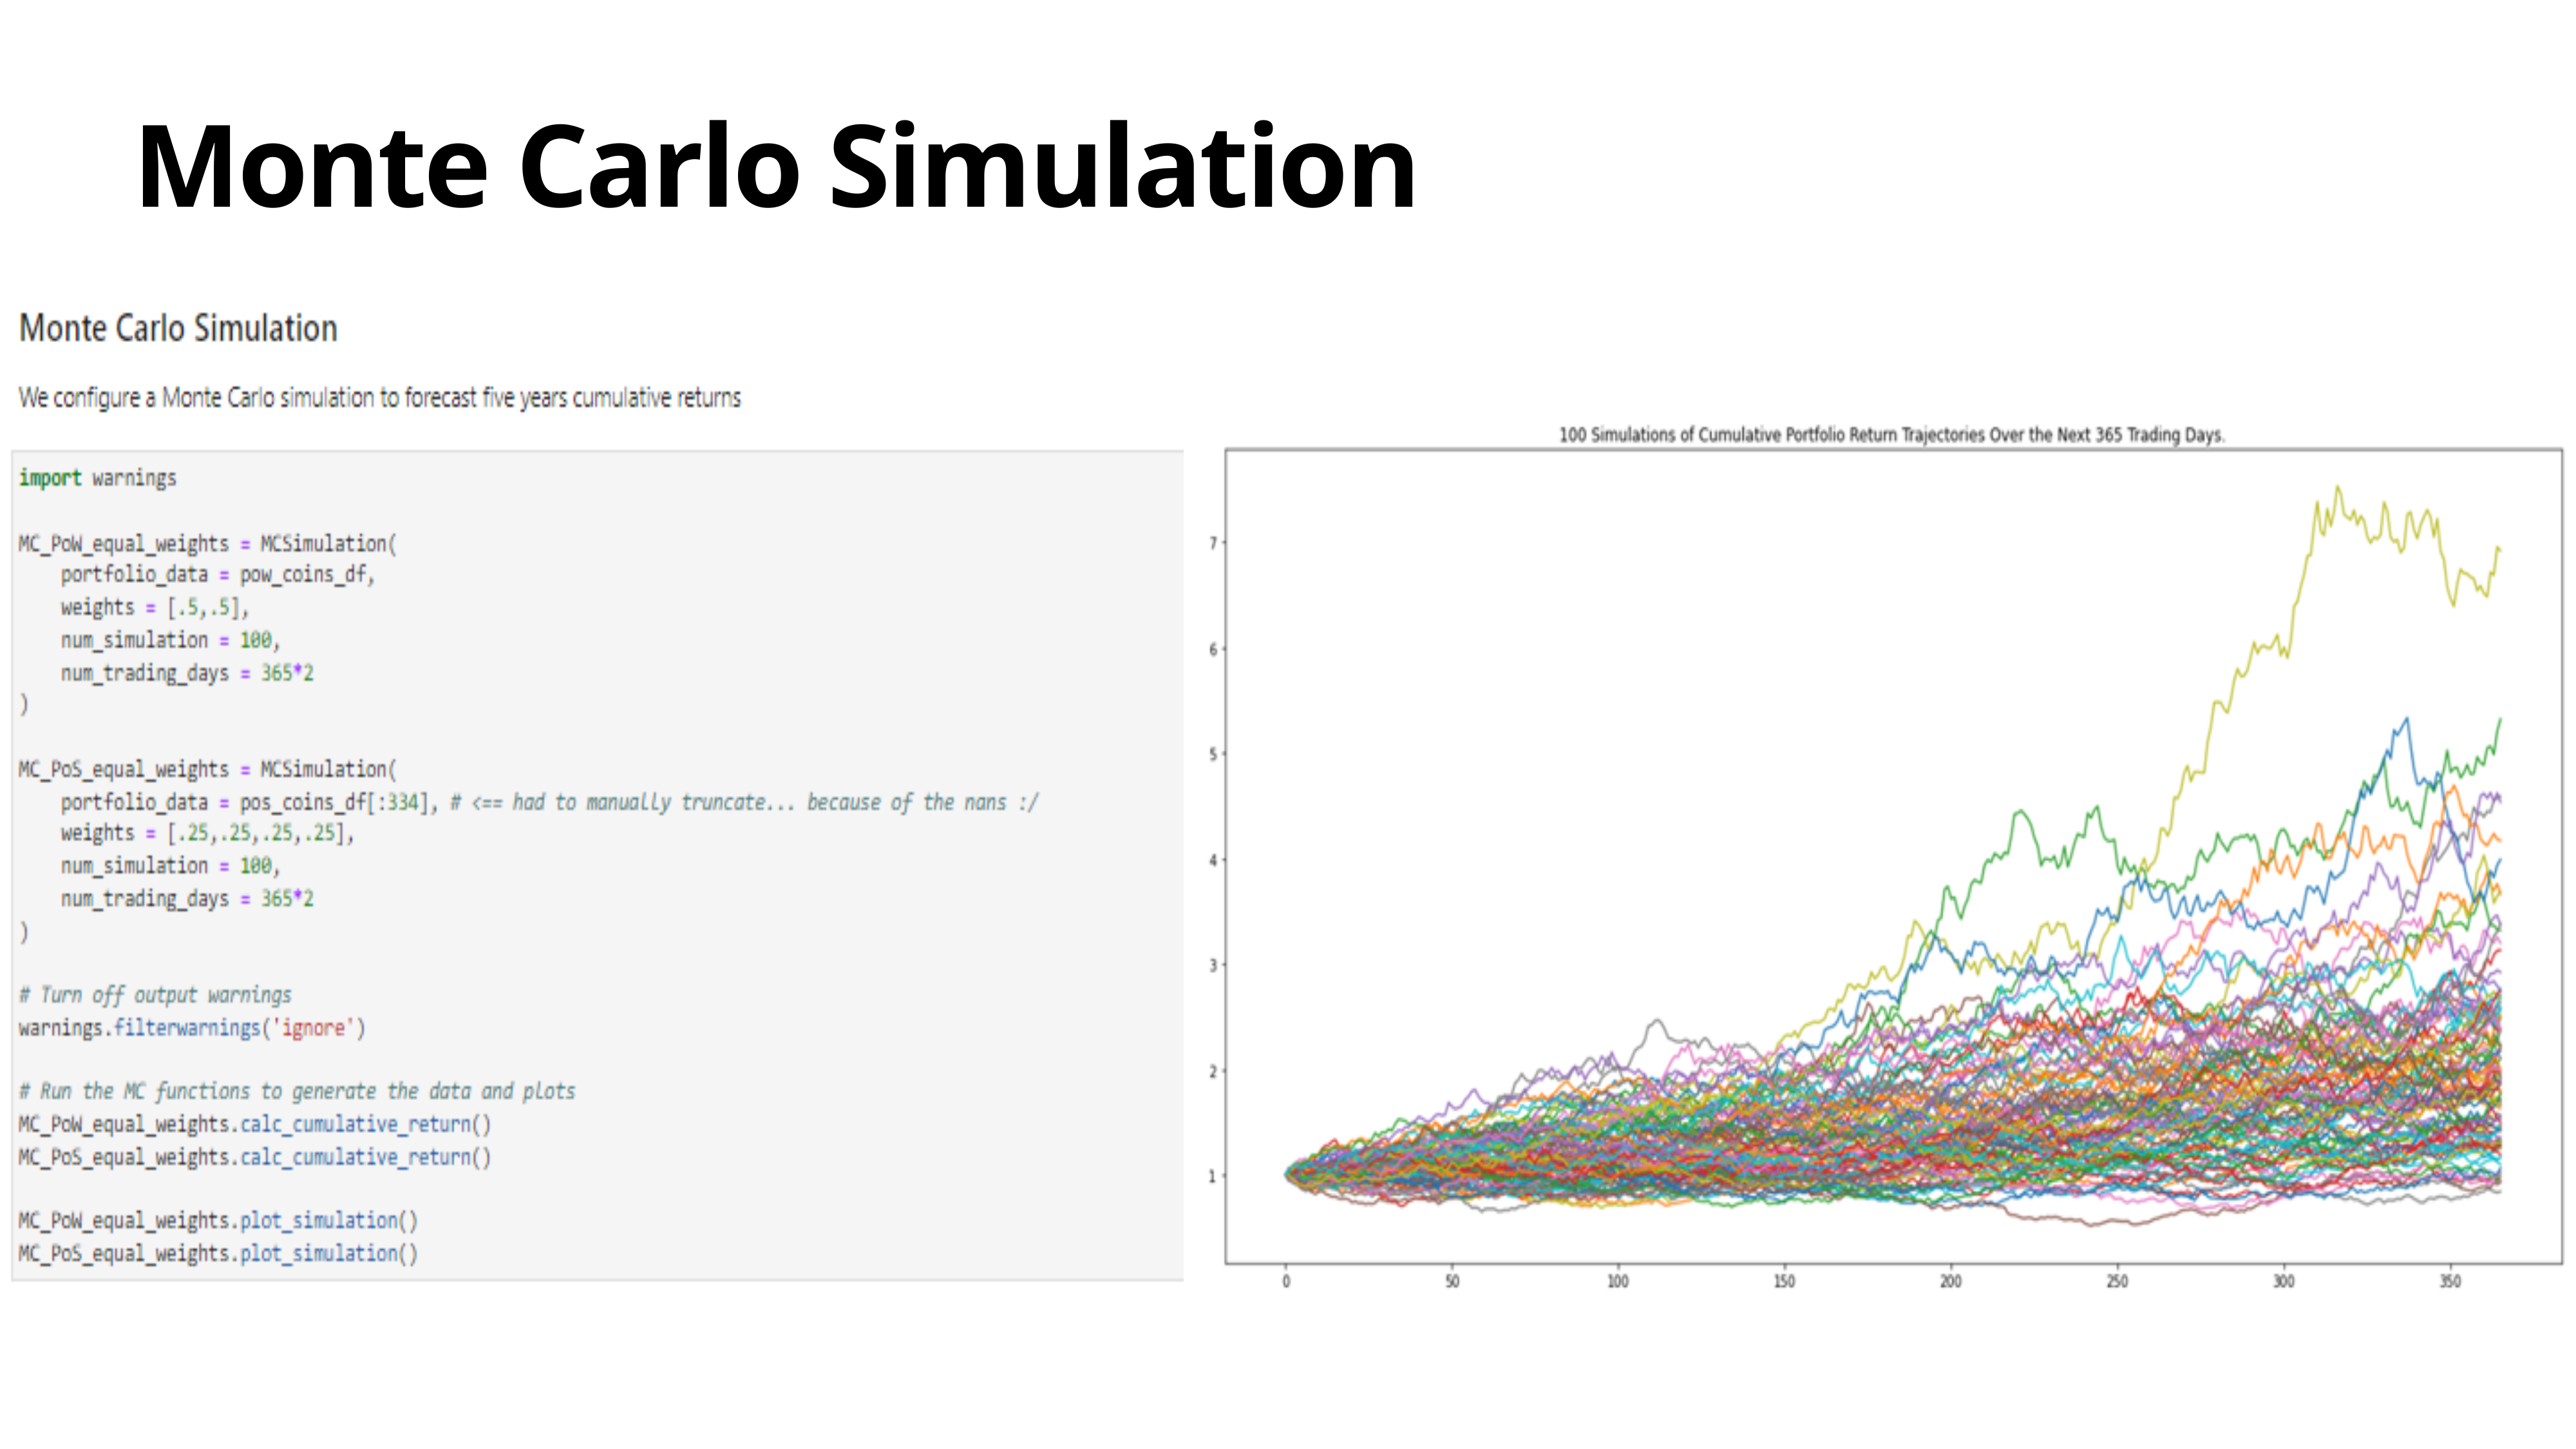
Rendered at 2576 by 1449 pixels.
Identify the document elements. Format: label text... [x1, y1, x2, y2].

title Monte Carlo Simulation [127, 113, 2449, 266]
picture [0, 301, 1184, 1290]
picture [1201, 416, 2576, 1311]
